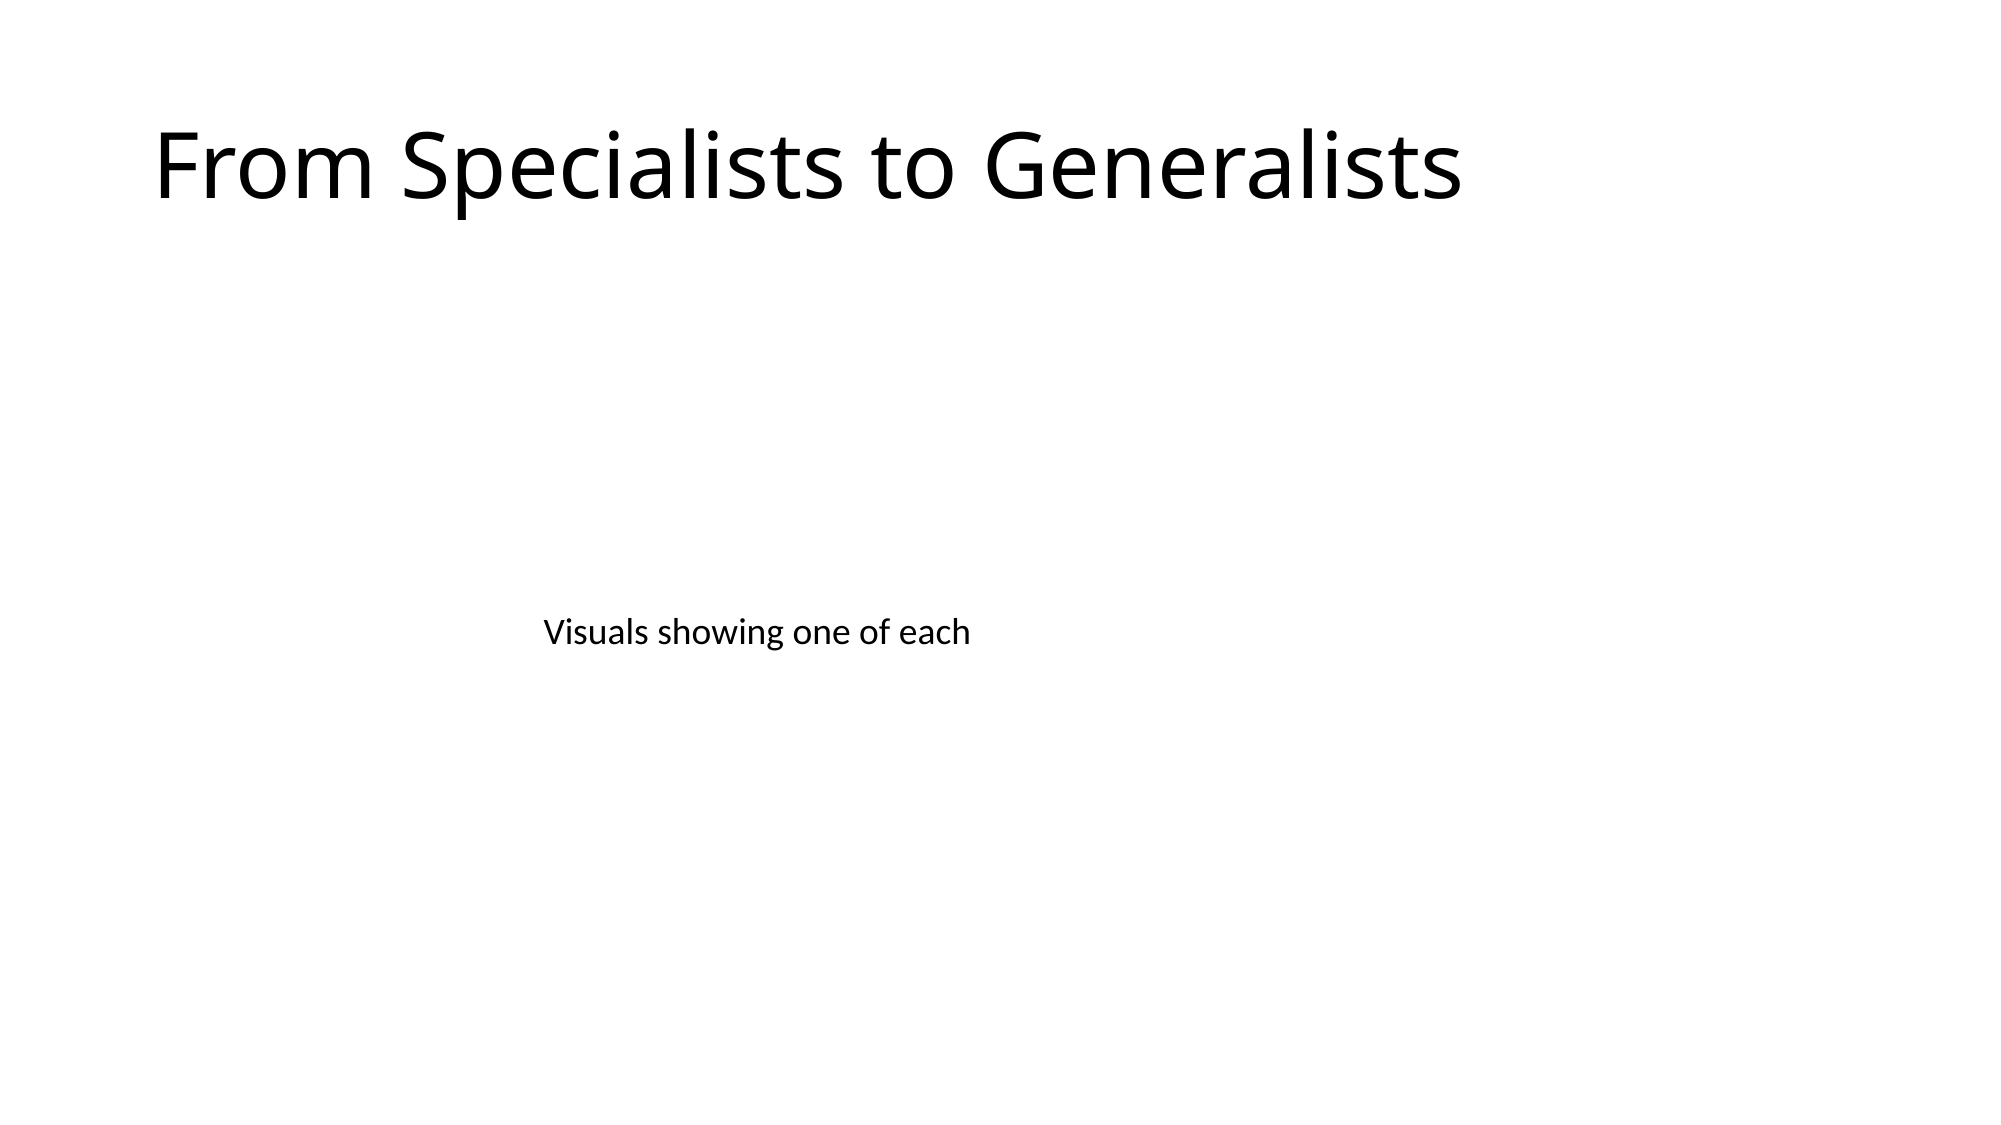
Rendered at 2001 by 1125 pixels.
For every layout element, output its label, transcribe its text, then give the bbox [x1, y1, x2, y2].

title From Specialists to Generalists [137, 59, 1863, 278]
text_box Visuals showing one of each [528, 599, 987, 660]
